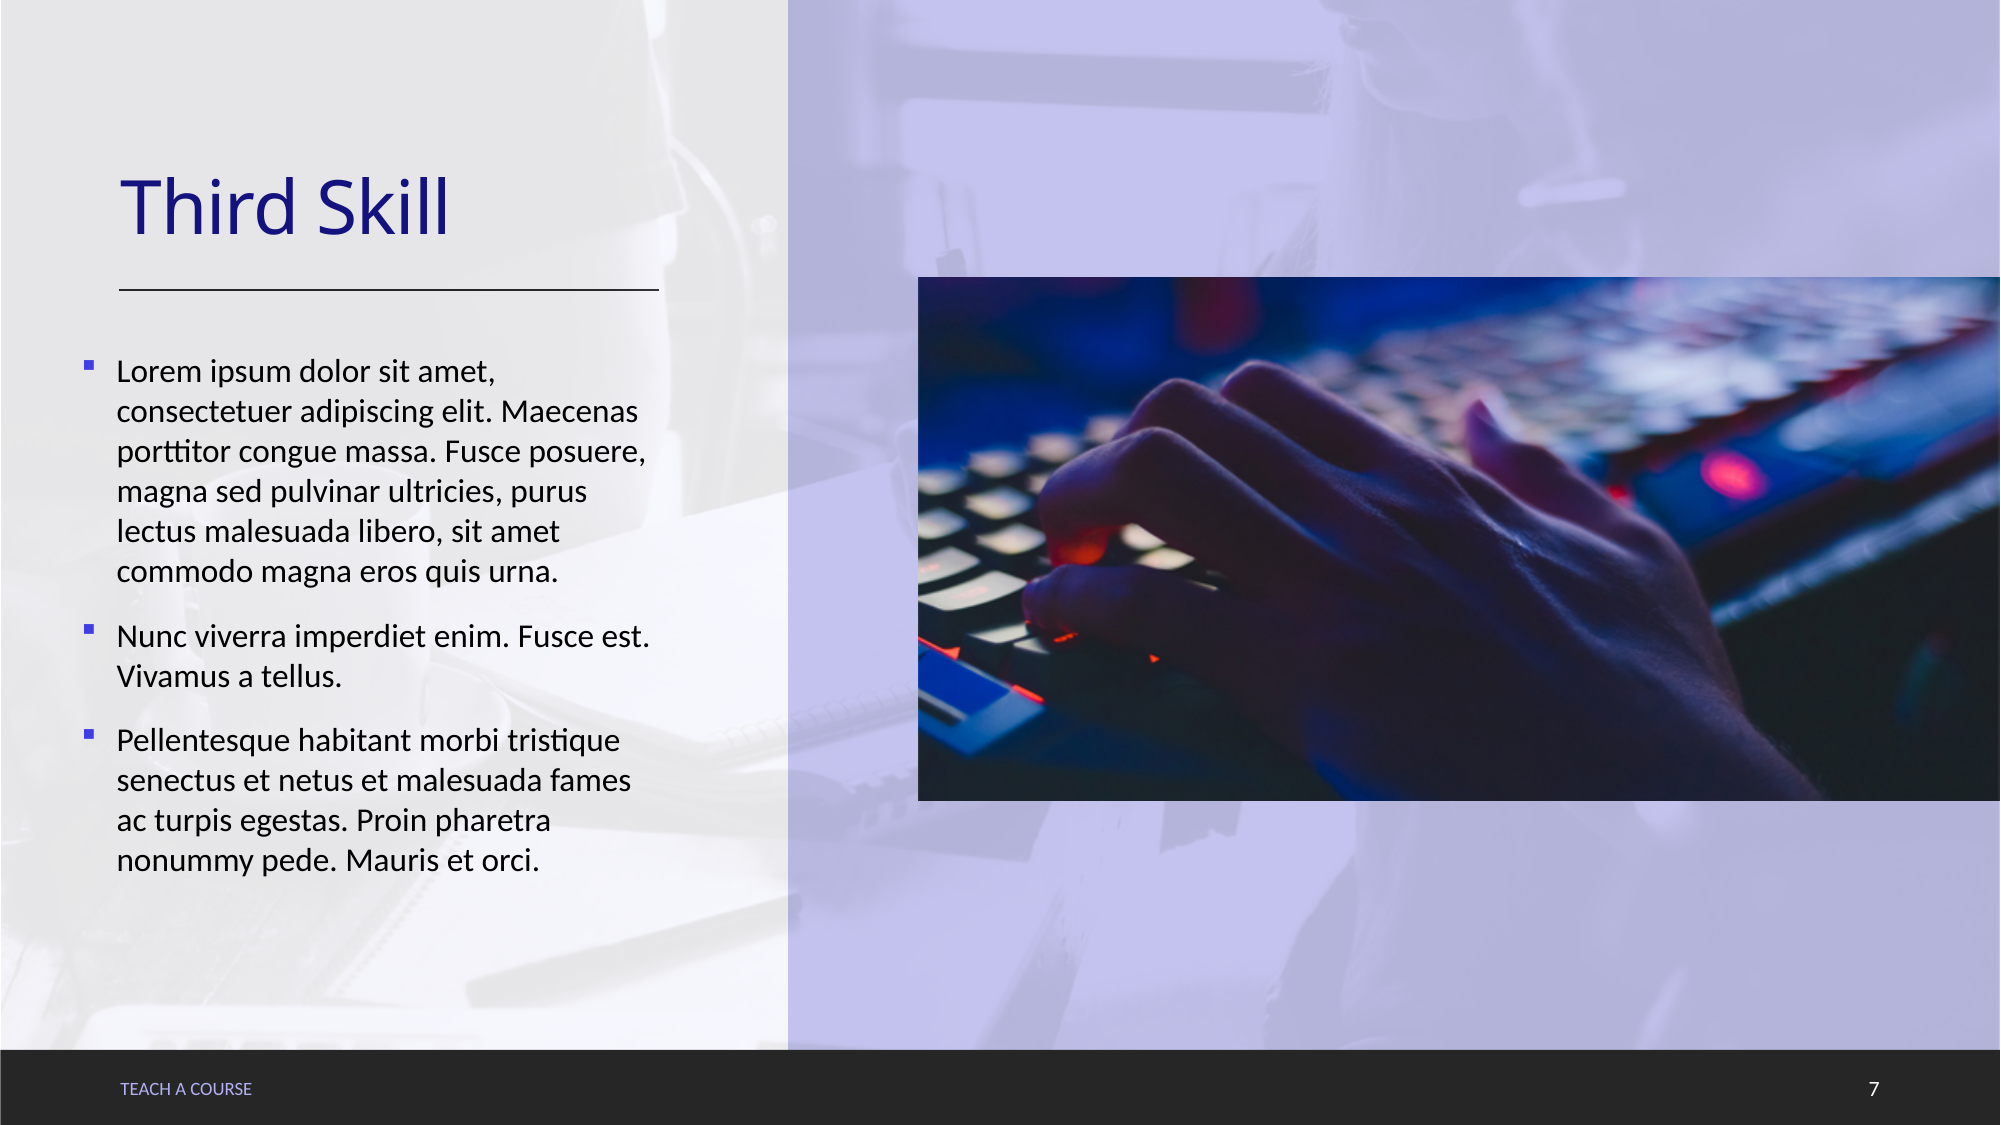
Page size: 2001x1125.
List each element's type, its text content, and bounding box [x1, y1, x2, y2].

slide_number 7 [1793, 1061, 1895, 1118]
footer TEACH A COURSE [105, 1061, 1224, 1118]
picture [1, 0, 2000, 1051]
